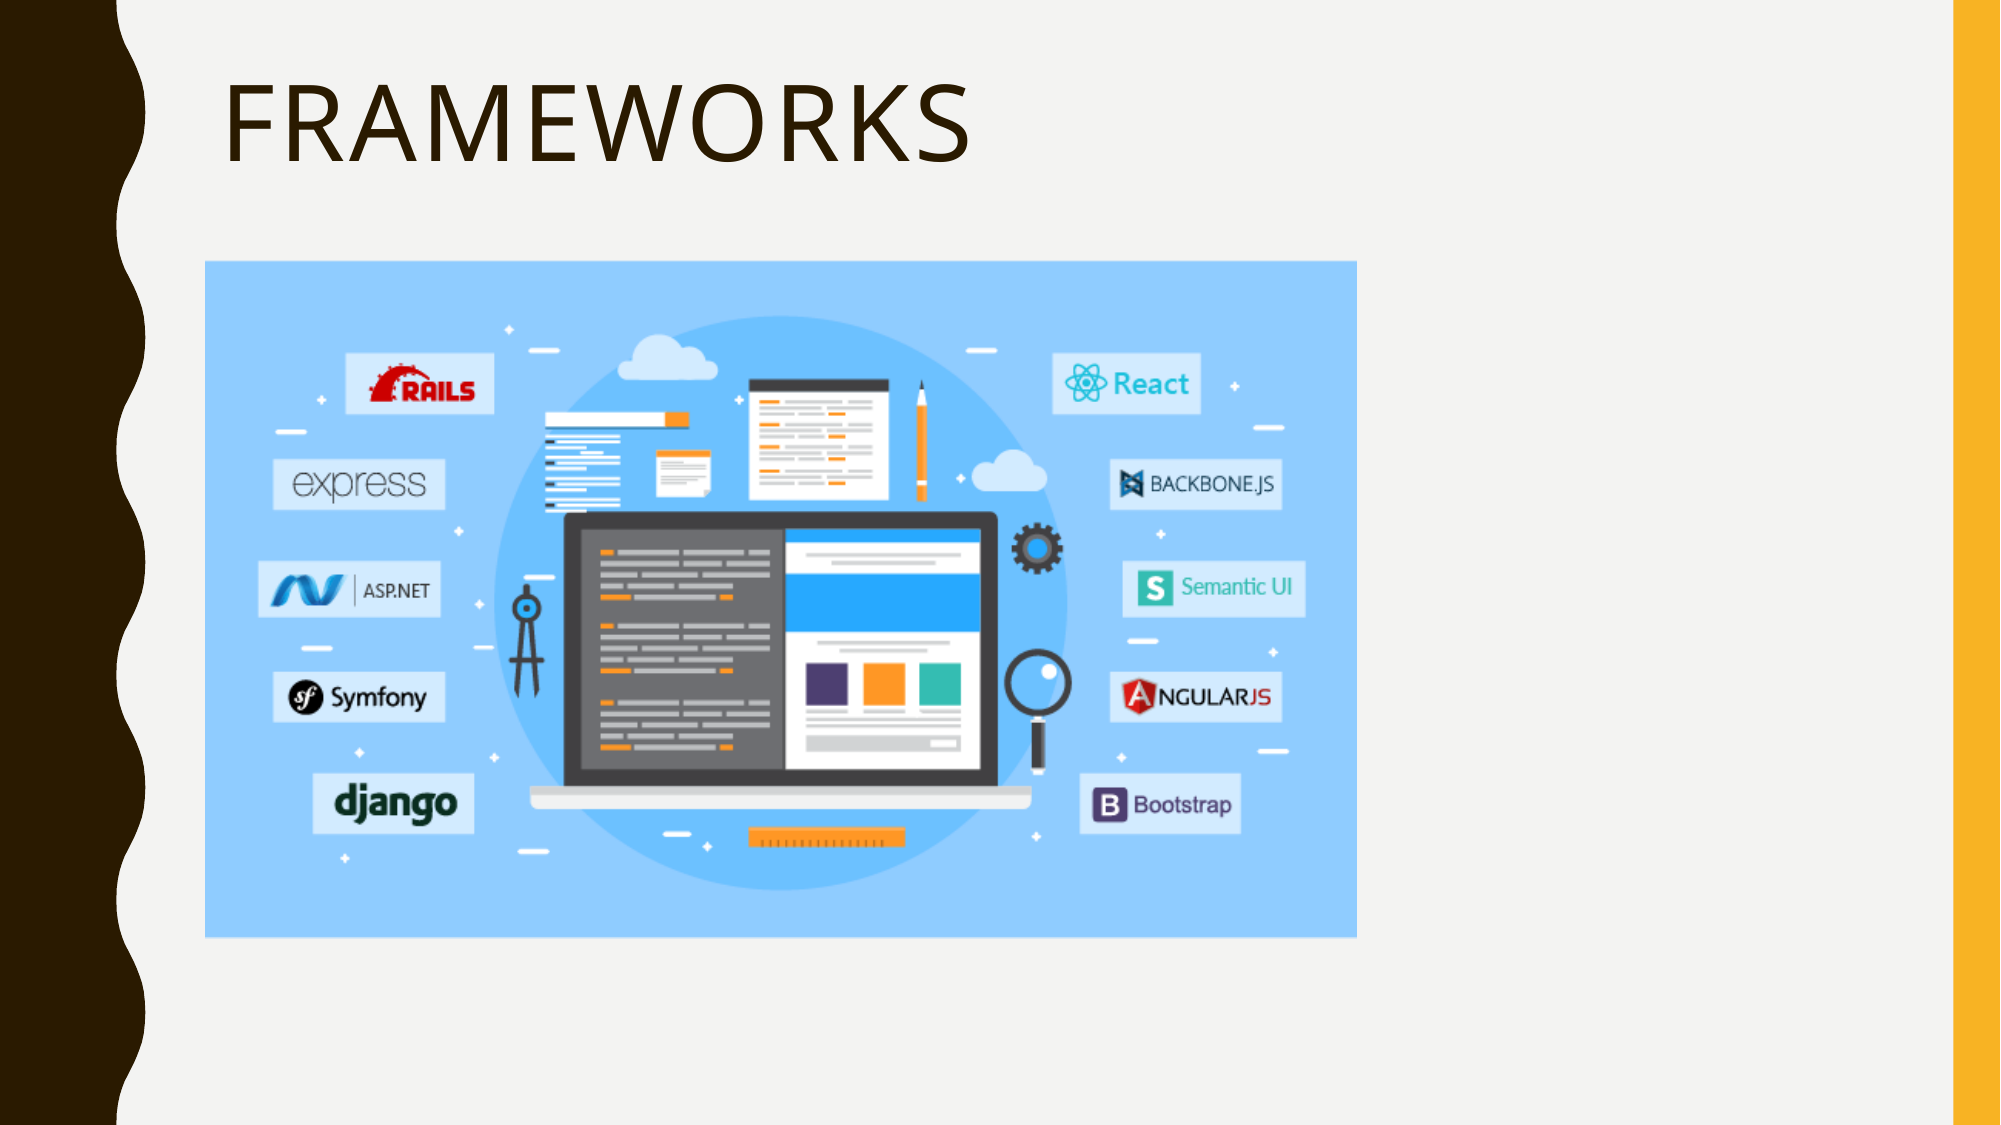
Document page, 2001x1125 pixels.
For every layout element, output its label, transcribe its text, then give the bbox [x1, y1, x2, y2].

title frameworks [205, 62, 1875, 308]
picture [205, 260, 1357, 939]
